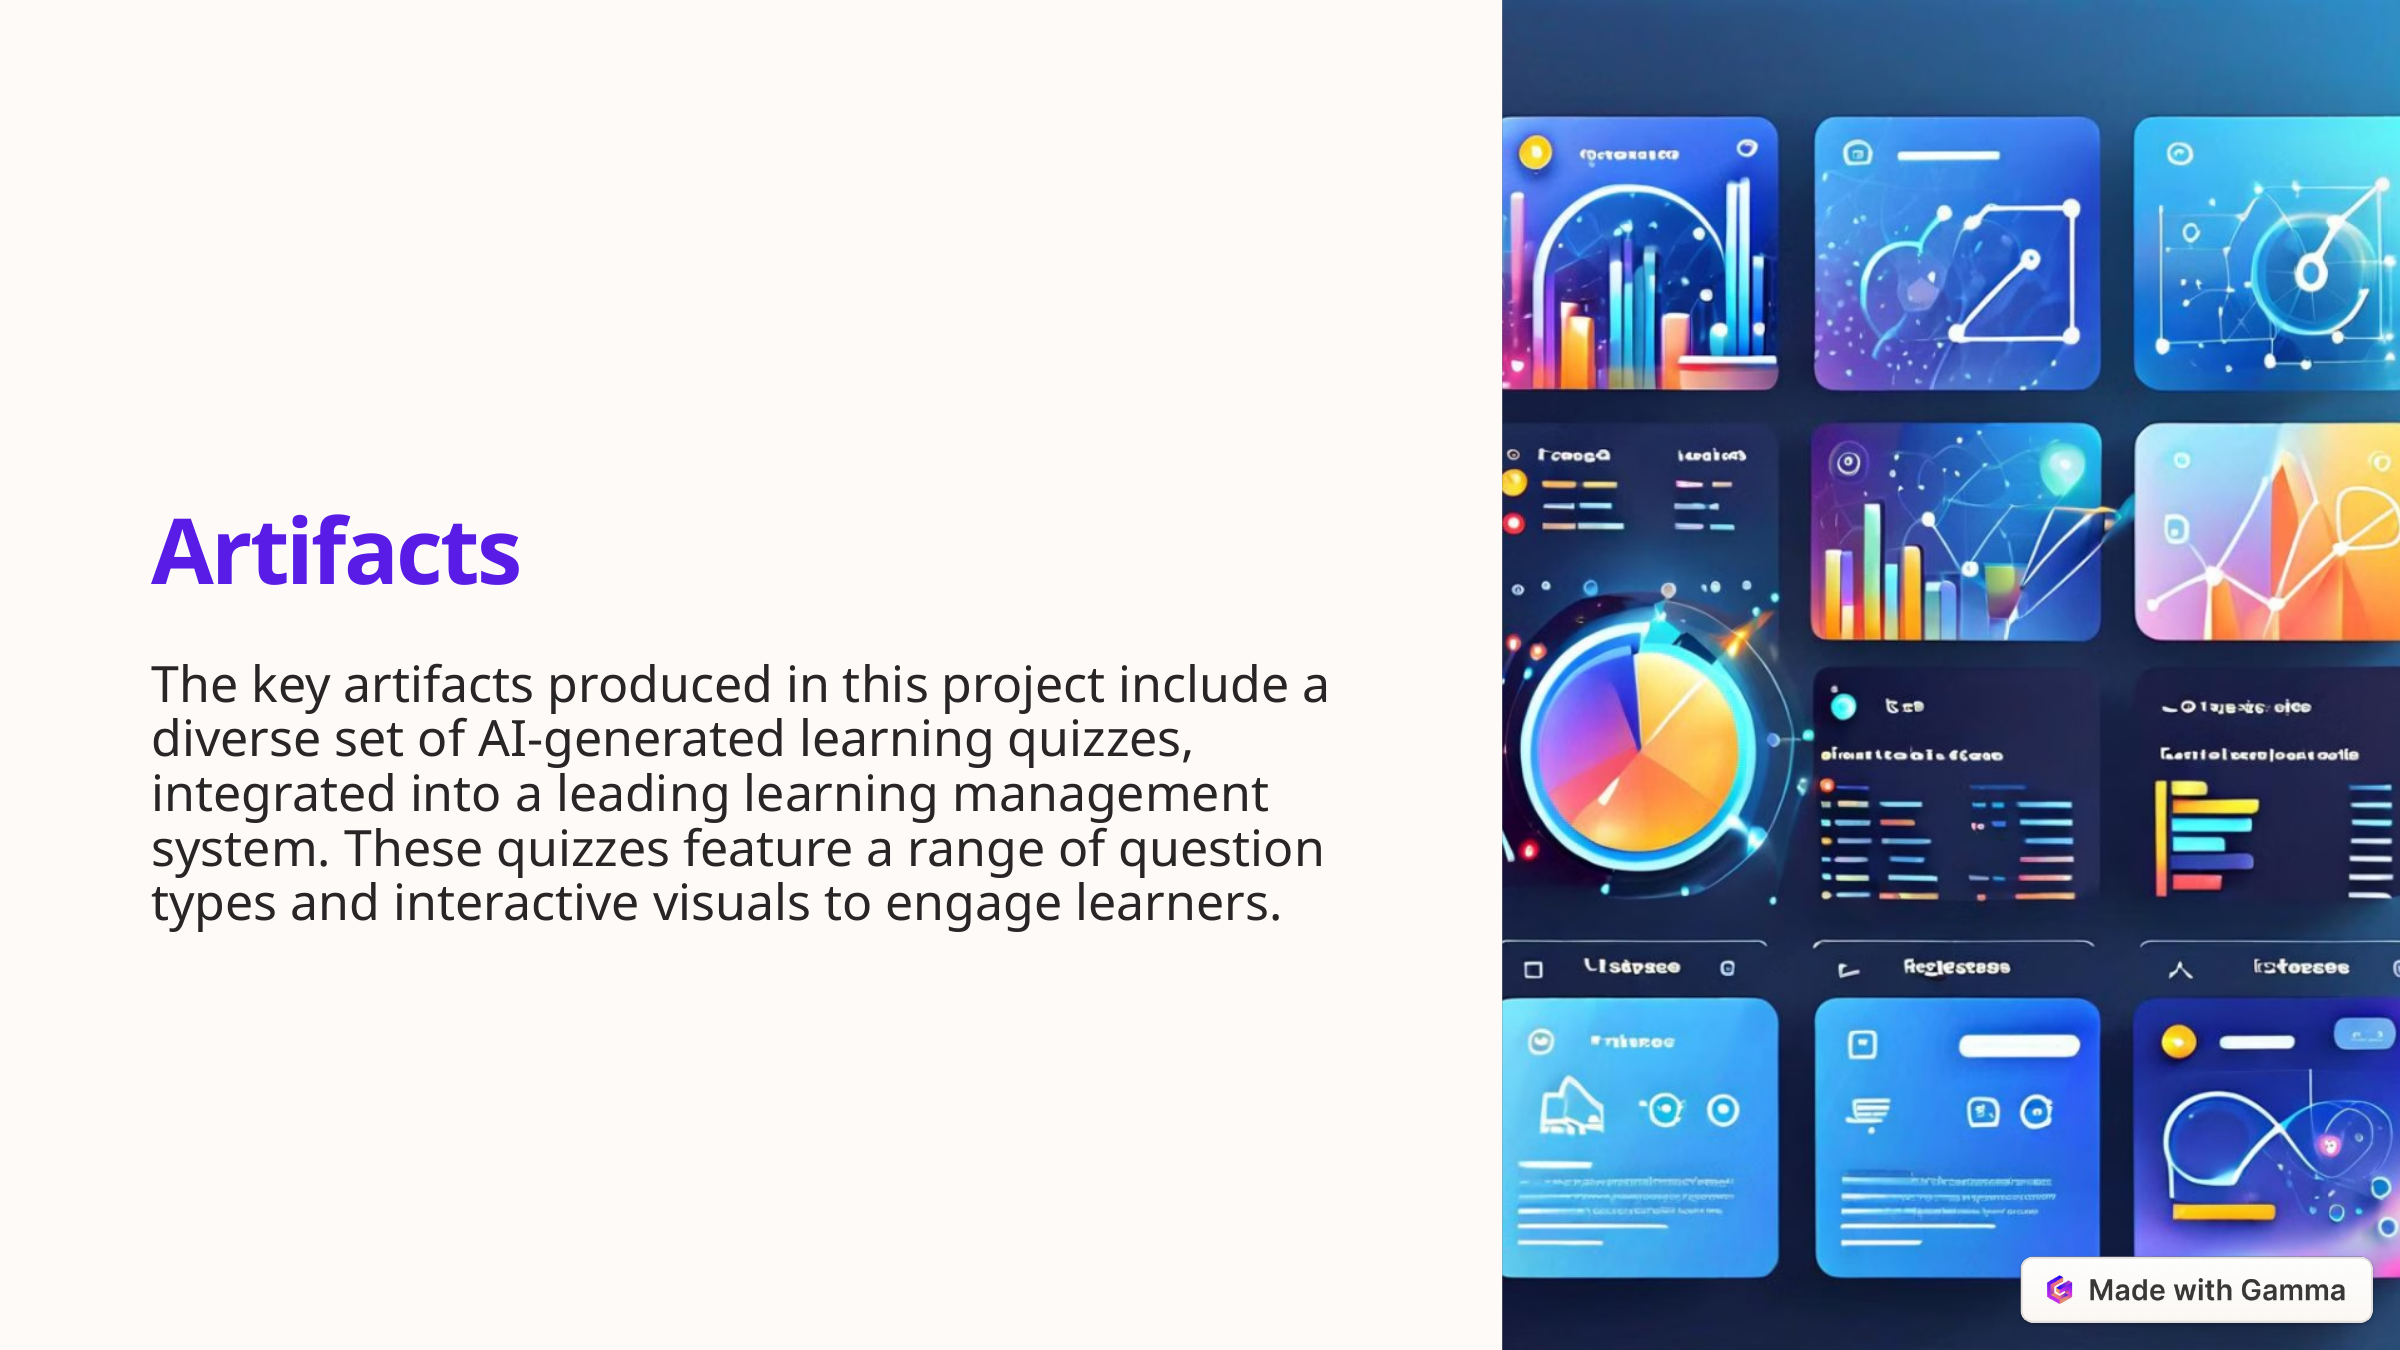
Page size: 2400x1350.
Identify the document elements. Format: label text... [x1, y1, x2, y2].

text_box The key artifacts produced in this project include a diverse set of AI-generated learning quizzes, integrated into a leading learning management system. These quizzes feature a range of question types and interactive visuals to engage learners. [136, 649, 1364, 869]
text_box Artifacts [136, 481, 1048, 596]
text_box [0, 0, 1501, 1350]
picture [1501, 0, 2400, 1350]
